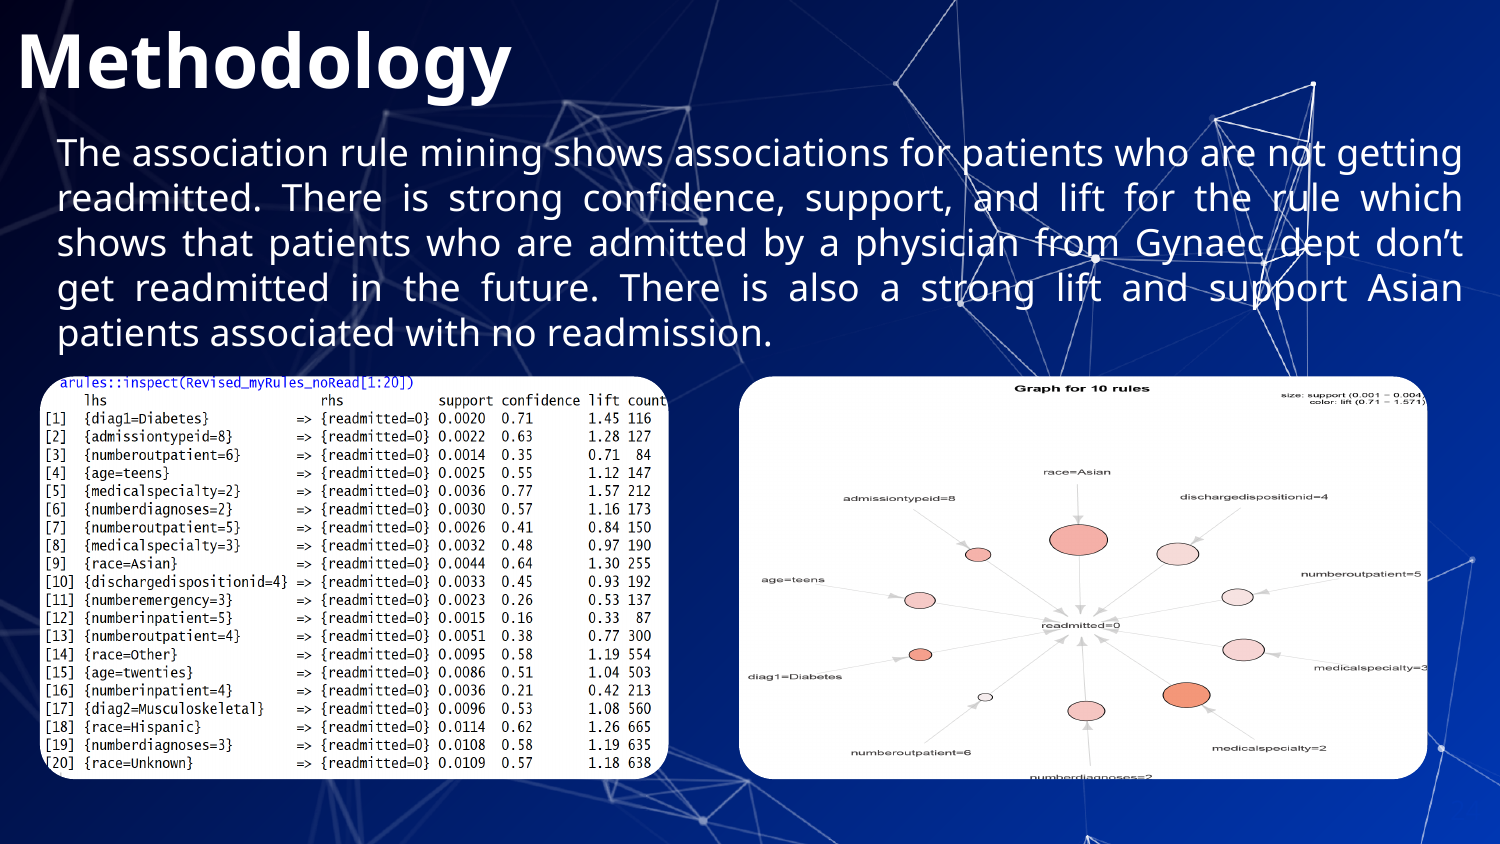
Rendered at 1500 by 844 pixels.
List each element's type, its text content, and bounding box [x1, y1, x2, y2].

list The association rule mining shows associations for patients who are not getting readmitted. There is strong confidence, support, and lift for the rule which shows that patients who are admitted by a physician from Gynaec dept don’t get readmitted in the future. There is also a strong lift and support Asian patients associated with no readmission. [39, 128, 1465, 681]
slide_number 24 [1391, 779, 1482, 844]
title Methodology [15, 10, 1004, 104]
picture [0, 0, 1500, 844]
